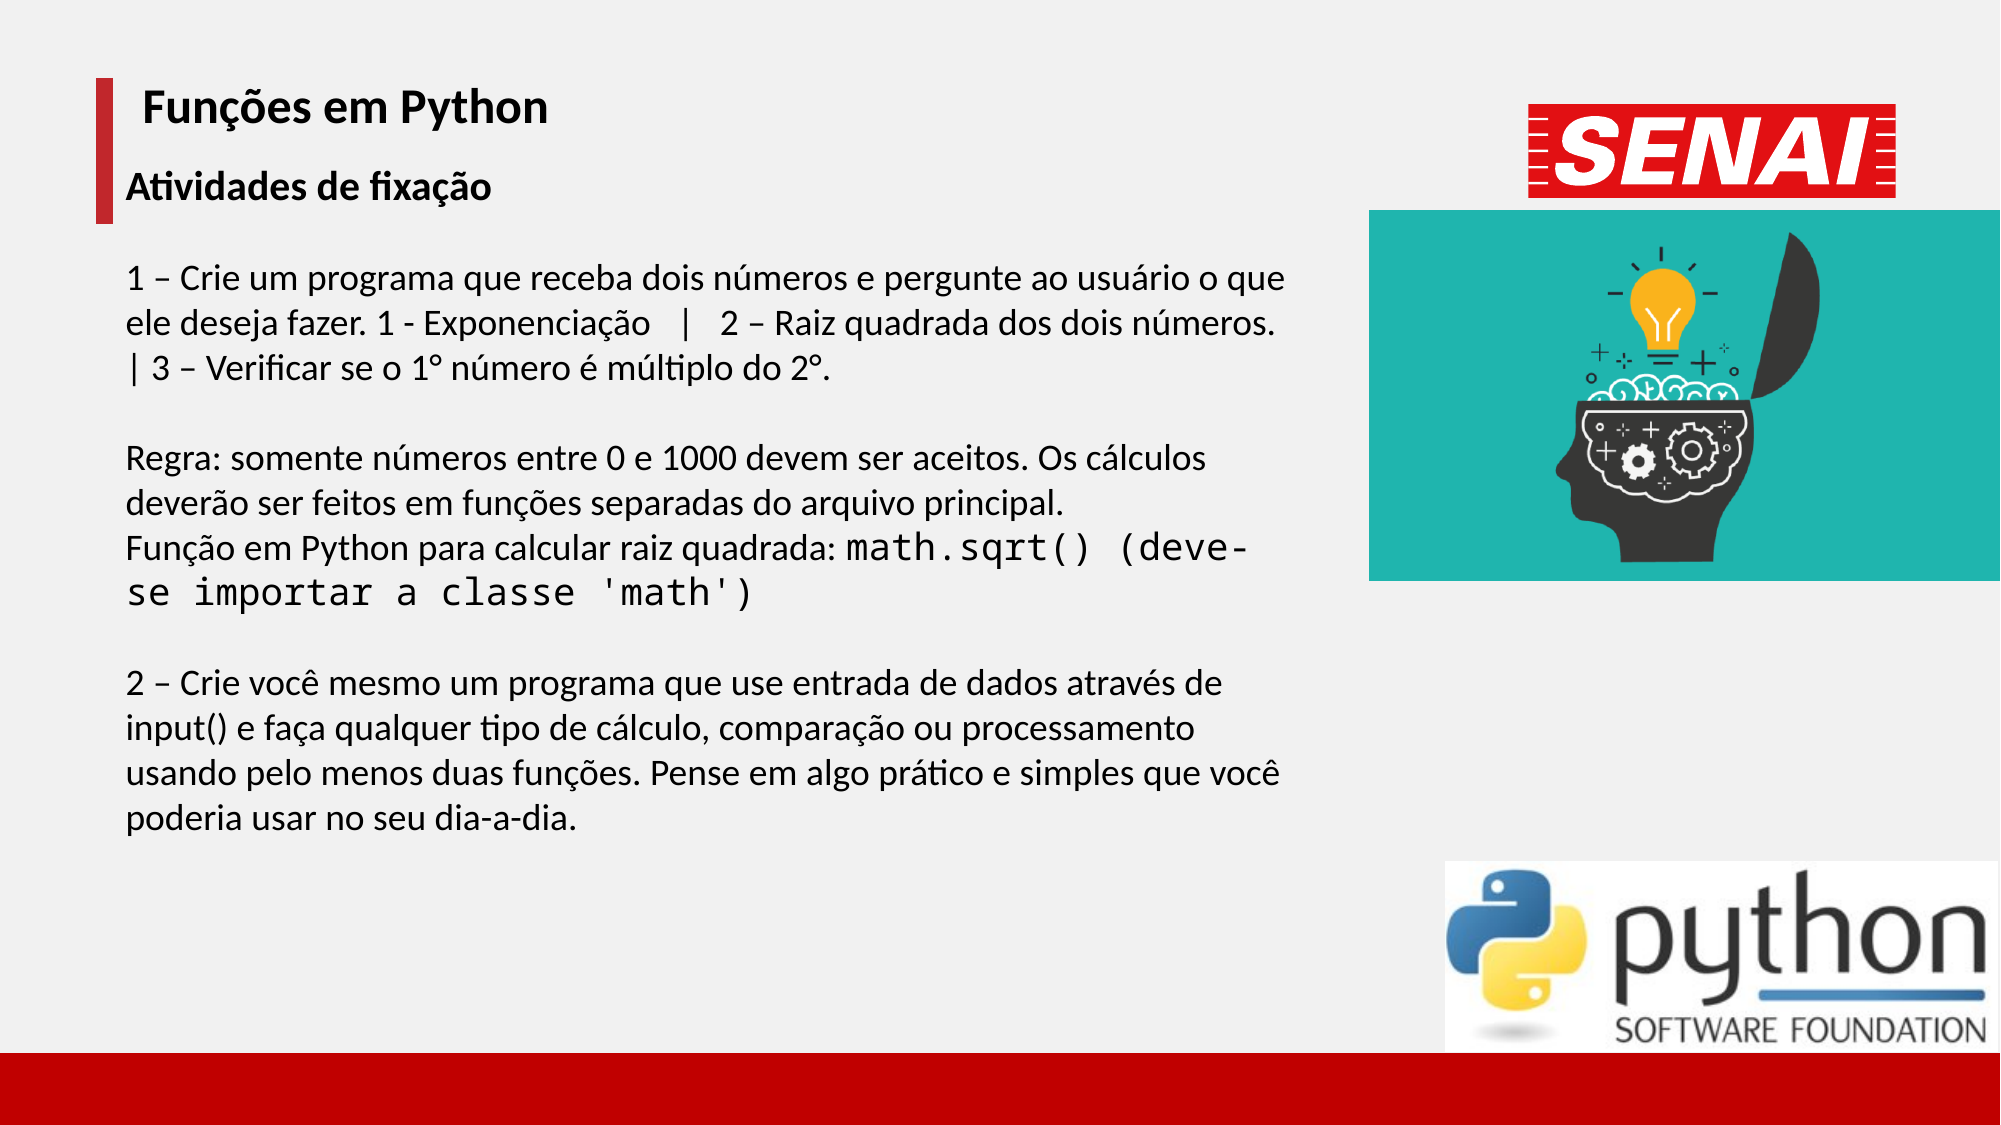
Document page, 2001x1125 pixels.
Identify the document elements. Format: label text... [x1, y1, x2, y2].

text_box [0, 0, 2000, 1053]
picture [1369, 210, 2000, 581]
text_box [1528, 103, 1896, 199]
text_box Atividades de fixação 1 – Crie um programa que receba dois números e pergunte ao usuário o que ele deseja fazer. 1 - Exponenciação | 2 – Raiz quadrada dos dois números. | 3 – Verificar se o 1° número é múltiplo do 2°. Regra: somente números entre 0 e 1000 devem ser aceitos. Os cálculos deverão ser feitos em funções separadas do arquivo principal. Função em Python para calcular raiz quadrada: math.sqrt() (deve-se importar a classe 'math') 2 – Crie você mesmo um programa que use entrada de dados através de input() e faça qualquer tipo de cálculo, comparação ou processamento usando pelo menos duas funções. Pense em algo prático e simples que você poderia usar no seu dia-a-dia. [110, 150, 1310, 846]
text_box [0, 1053, 2000, 1125]
text_box Funções em Python [127, 65, 1210, 141]
picture [1445, 861, 1998, 1052]
